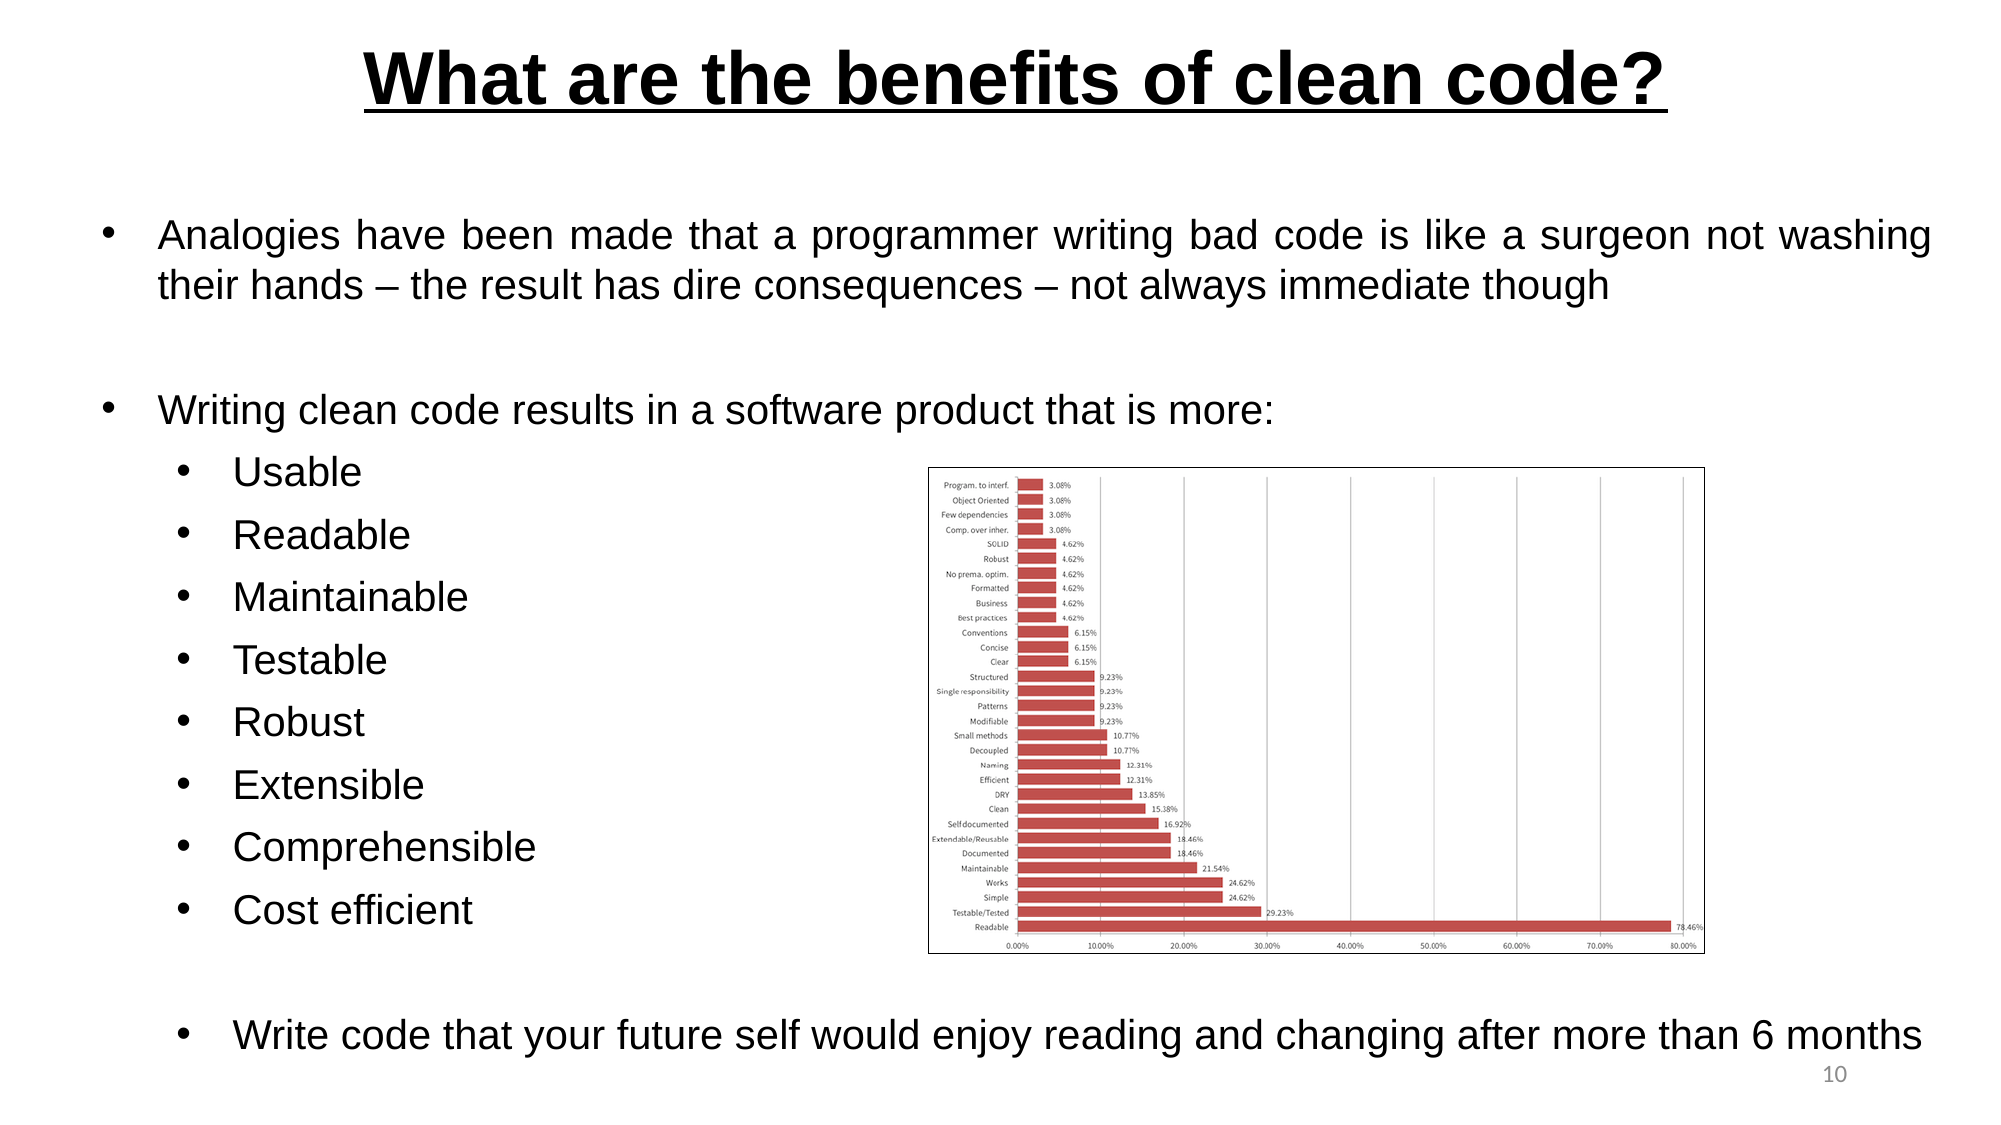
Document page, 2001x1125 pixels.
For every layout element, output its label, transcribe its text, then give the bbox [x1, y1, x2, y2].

text_box What are the benefits of clean code? [349, 22, 1683, 127]
picture [928, 467, 1705, 954]
slide_number 10 [1412, 1042, 1863, 1103]
text_box Analogies have been made that a programmer writing bad code is like a surgeon not washing their hands – the result has dire consequences – not always immediate though Writing clean code results in a software product that is more: Usable Readable Maintainable Testable Robust Extensible Comprehensible Cost efficient Write code that your future self would enjoy reading and changing after more than 6 months [86, 200, 1949, 1066]
